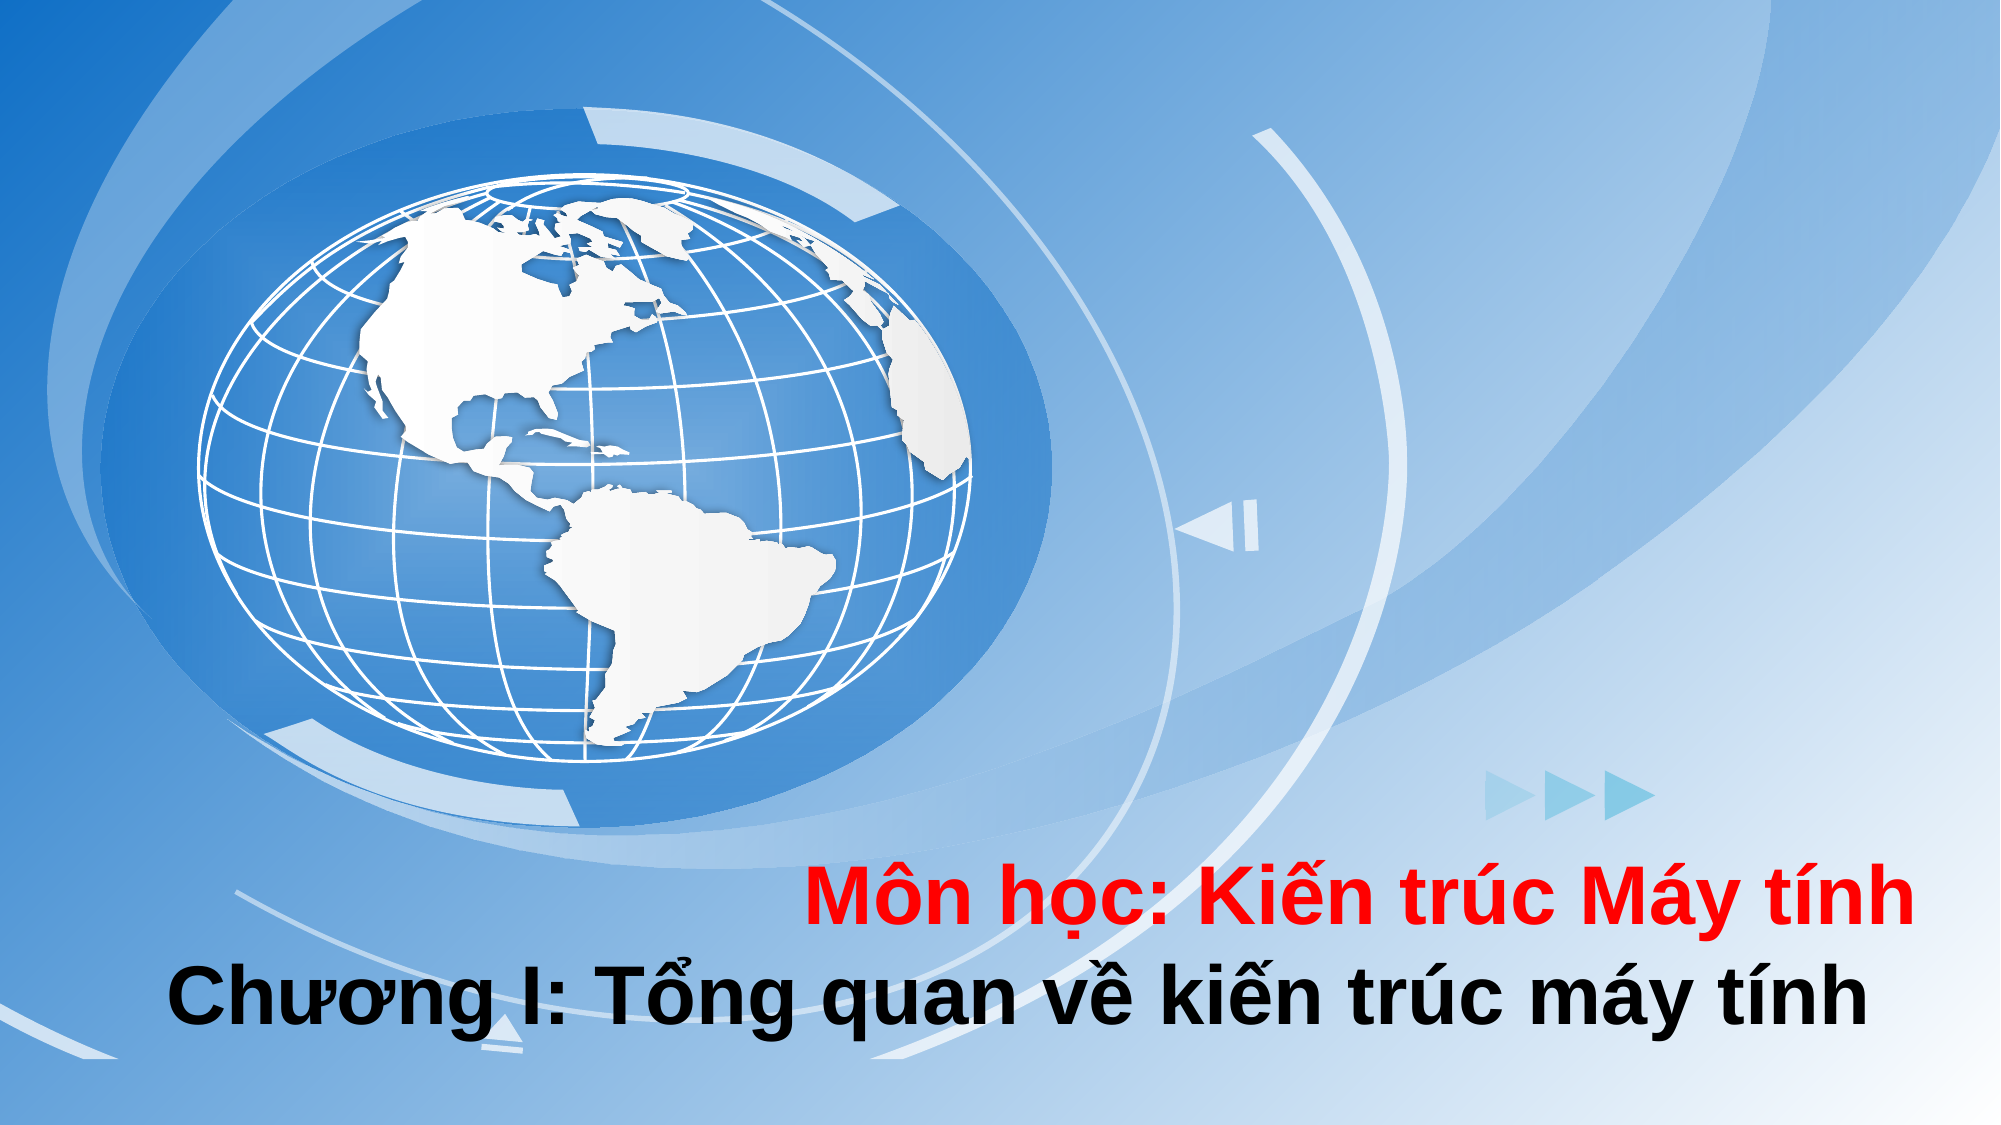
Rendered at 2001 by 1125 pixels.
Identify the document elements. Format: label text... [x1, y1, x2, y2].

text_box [1484, 770, 1656, 821]
title Môn học: Kiến trúc Máy tính Chương I: Tổng quan về kiến trúc máy tính [137, 820, 1934, 1062]
